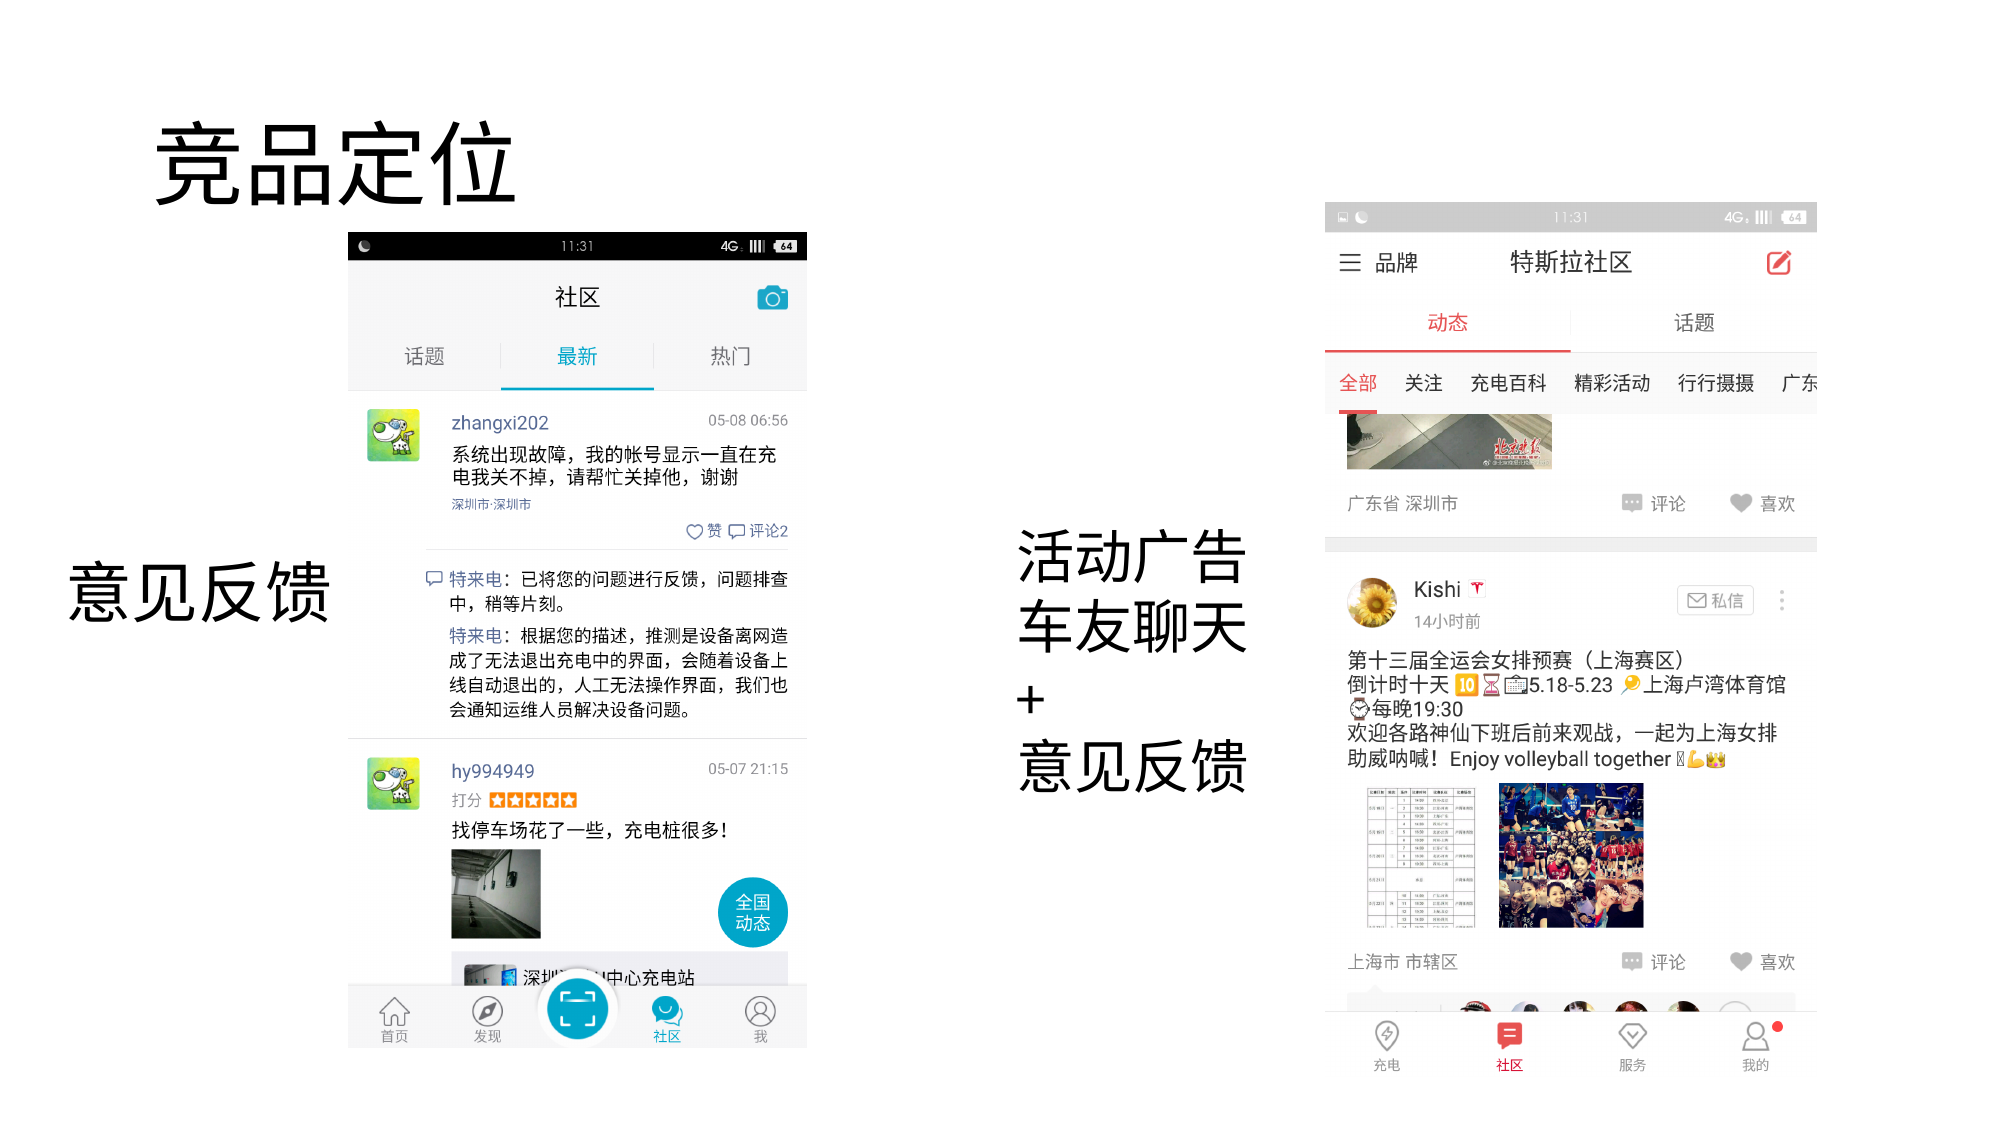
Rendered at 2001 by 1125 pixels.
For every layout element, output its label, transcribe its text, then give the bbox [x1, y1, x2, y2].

title 竞品定位 [137, 59, 1863, 278]
text_box 活动广告 车友聊天 + 意见反馈 [1001, 513, 1265, 808]
text_box 意见反馈 [50, 543, 347, 639]
picture [348, 231, 807, 1048]
picture [1325, 202, 1817, 1077]
